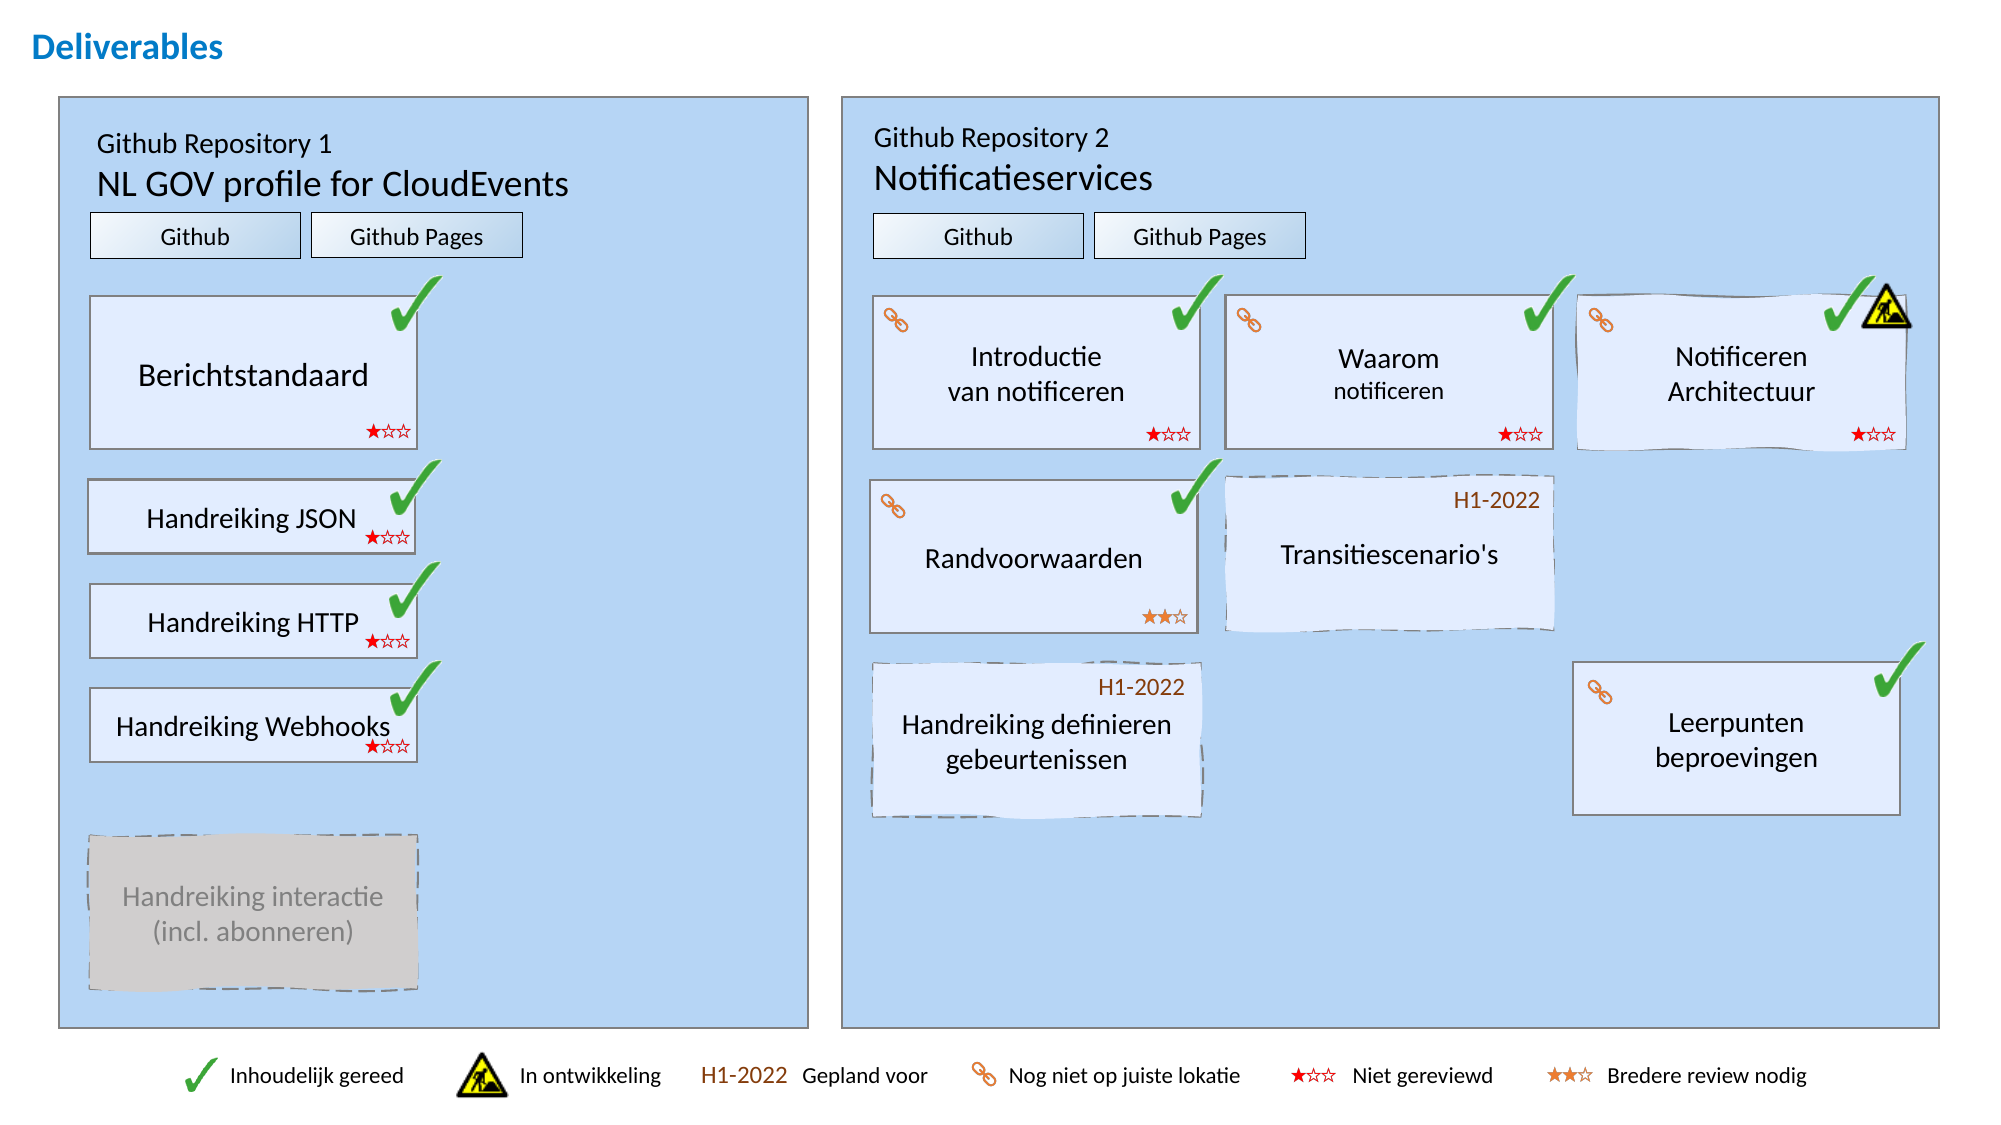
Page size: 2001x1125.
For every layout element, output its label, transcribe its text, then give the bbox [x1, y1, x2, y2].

text_box Gepland voor [787, 1052, 944, 1096]
text_box Github [89, 212, 301, 259]
picture [1171, 458, 1223, 514]
text_box Niet gereviewd [1337, 1052, 1509, 1096]
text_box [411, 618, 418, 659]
picture [1850, 410, 1897, 457]
text_box Handreiking interactie (incl. abonneren) [86, 833, 420, 993]
picture [1141, 592, 1189, 640]
picture [1232, 303, 1266, 337]
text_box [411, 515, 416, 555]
text_box Randvoorwaarden [869, 479, 1199, 634]
picture [364, 722, 411, 769]
text_box Nog niet op juiste lokatie [994, 1052, 1257, 1096]
text_box [841, 96, 1940, 1029]
picture [879, 303, 913, 337]
text_box Github Pages [311, 211, 523, 259]
picture [1583, 675, 1617, 709]
text_box Handreiking definieren gebeurtenissen [870, 661, 1205, 819]
picture [1824, 275, 1913, 331]
picture [1524, 274, 1576, 331]
text_box Github Pages [1094, 212, 1306, 259]
text_box Handreiking HTTP [89, 583, 389, 659]
picture [1874, 641, 1926, 697]
text_box [58, 96, 809, 1029]
picture [365, 407, 412, 454]
text_box H1-2022 [1083, 663, 1200, 708]
picture [1546, 1050, 1594, 1098]
text_box Github Repository 1 NL GOV profile for CloudEvents [82, 116, 585, 212]
picture [364, 459, 442, 560]
picture [1145, 410, 1192, 457]
text_box Leerpunten beproevingen [1572, 661, 1901, 816]
picture [1172, 274, 1224, 330]
picture [455, 1050, 509, 1099]
text_box Bredere review nodig [1594, 1052, 1823, 1096]
text_box Github Repository 2 Notificatieservices [859, 110, 1169, 206]
text_box Waarom notificeren [1224, 294, 1554, 450]
text_box Transitiescenario's [1224, 475, 1555, 633]
picture [364, 561, 442, 716]
text_box Handreiking JSON [87, 478, 389, 555]
text_box H1-2022 [685, 1051, 803, 1097]
picture [185, 1057, 218, 1092]
text_box H1-2022 [1438, 476, 1556, 521]
text_box Notificeren Architectuur [1575, 293, 1908, 452]
text_box Introductie van notificeren [872, 295, 1201, 450]
text_box Deliverables [16, 15, 239, 75]
text_box In ontwikkeling [509, 1052, 677, 1096]
picture [967, 1057, 1001, 1091]
text_box Berichtstandaard [89, 295, 418, 450]
picture [1584, 303, 1618, 337]
text_box Inhoudelijk gereed [215, 1052, 420, 1096]
text_box Handreiking Webhooks [89, 687, 418, 763]
picture [1290, 1051, 1337, 1098]
picture [876, 489, 910, 524]
picture [1497, 410, 1544, 457]
picture [391, 275, 443, 331]
text_box Github [872, 212, 1085, 260]
